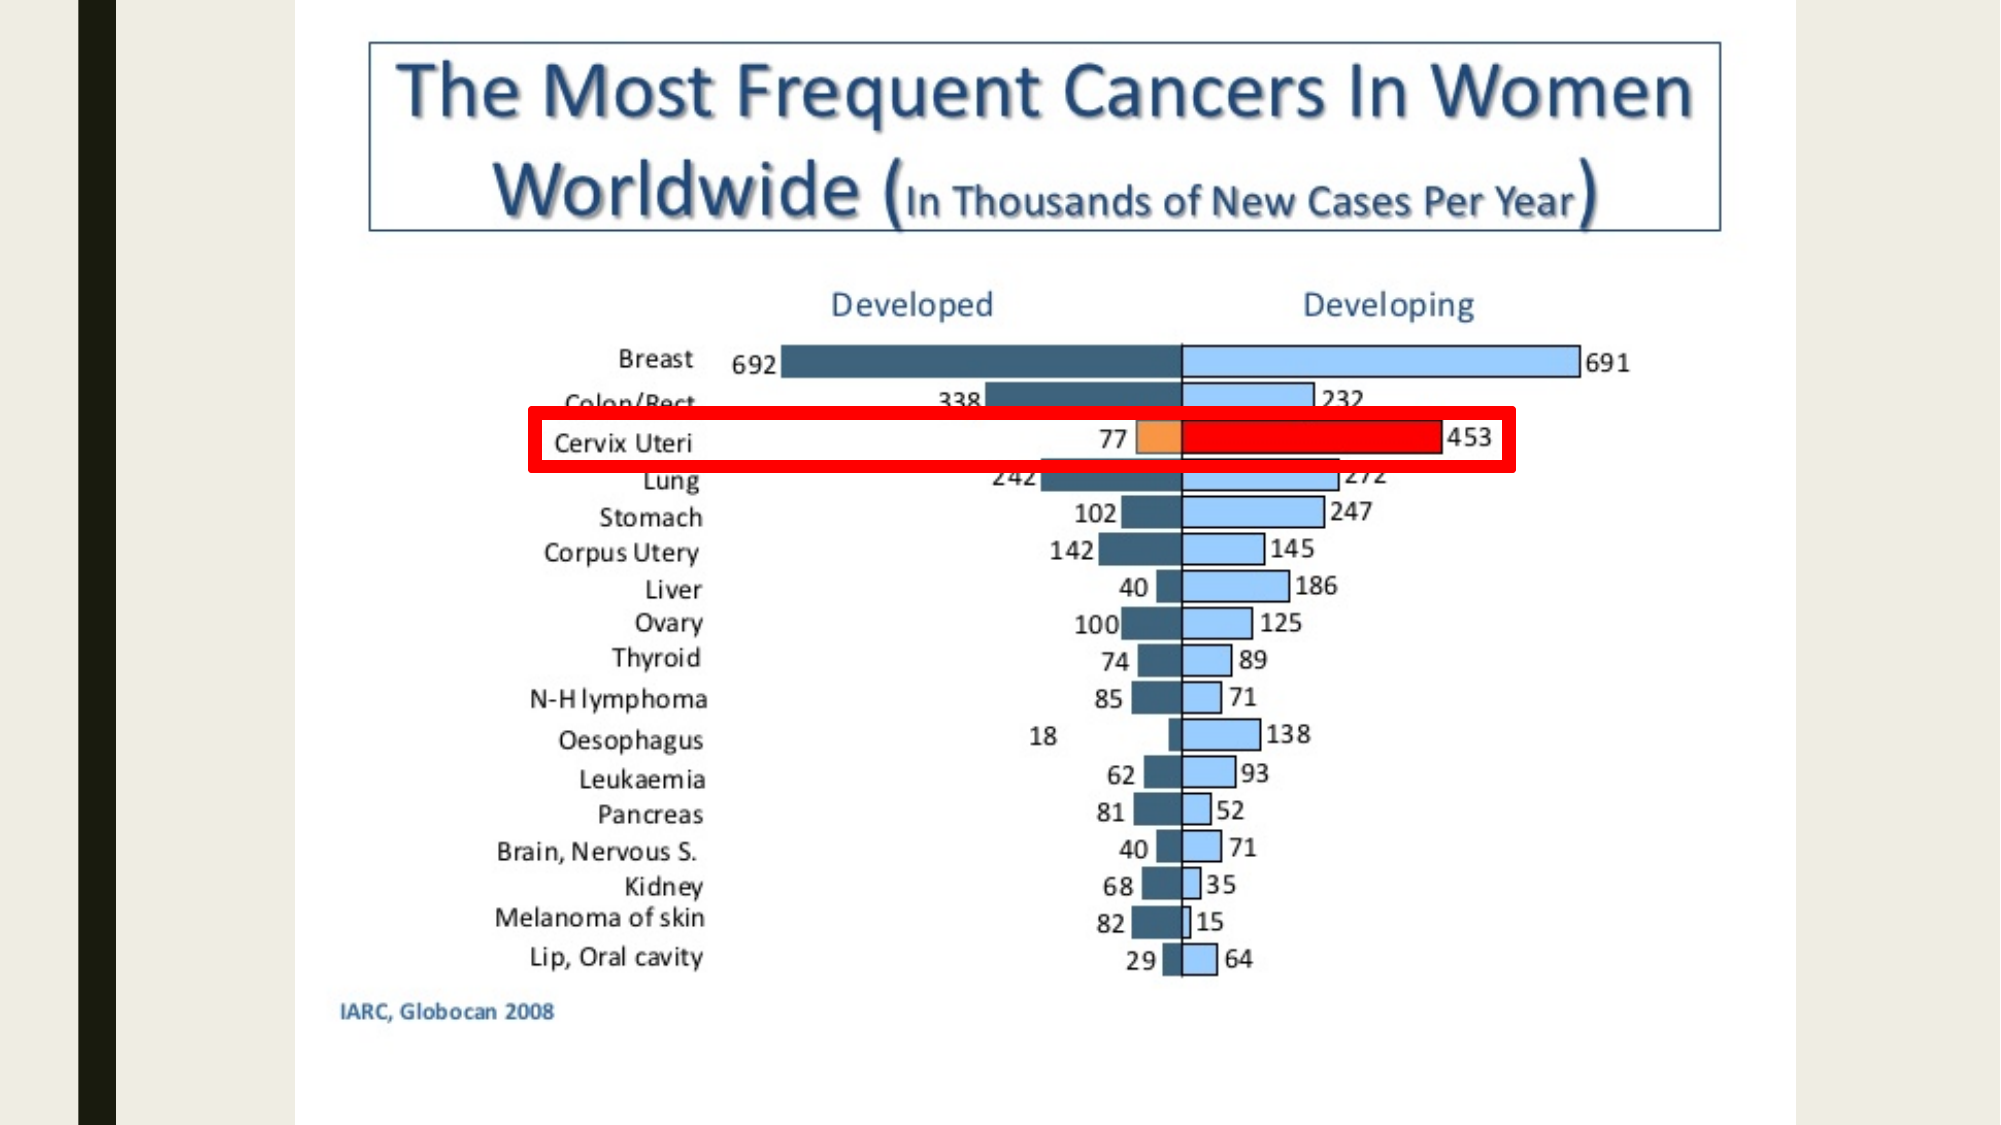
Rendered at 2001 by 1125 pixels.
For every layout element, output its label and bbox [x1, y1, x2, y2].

picture [295, 0, 1796, 1125]
